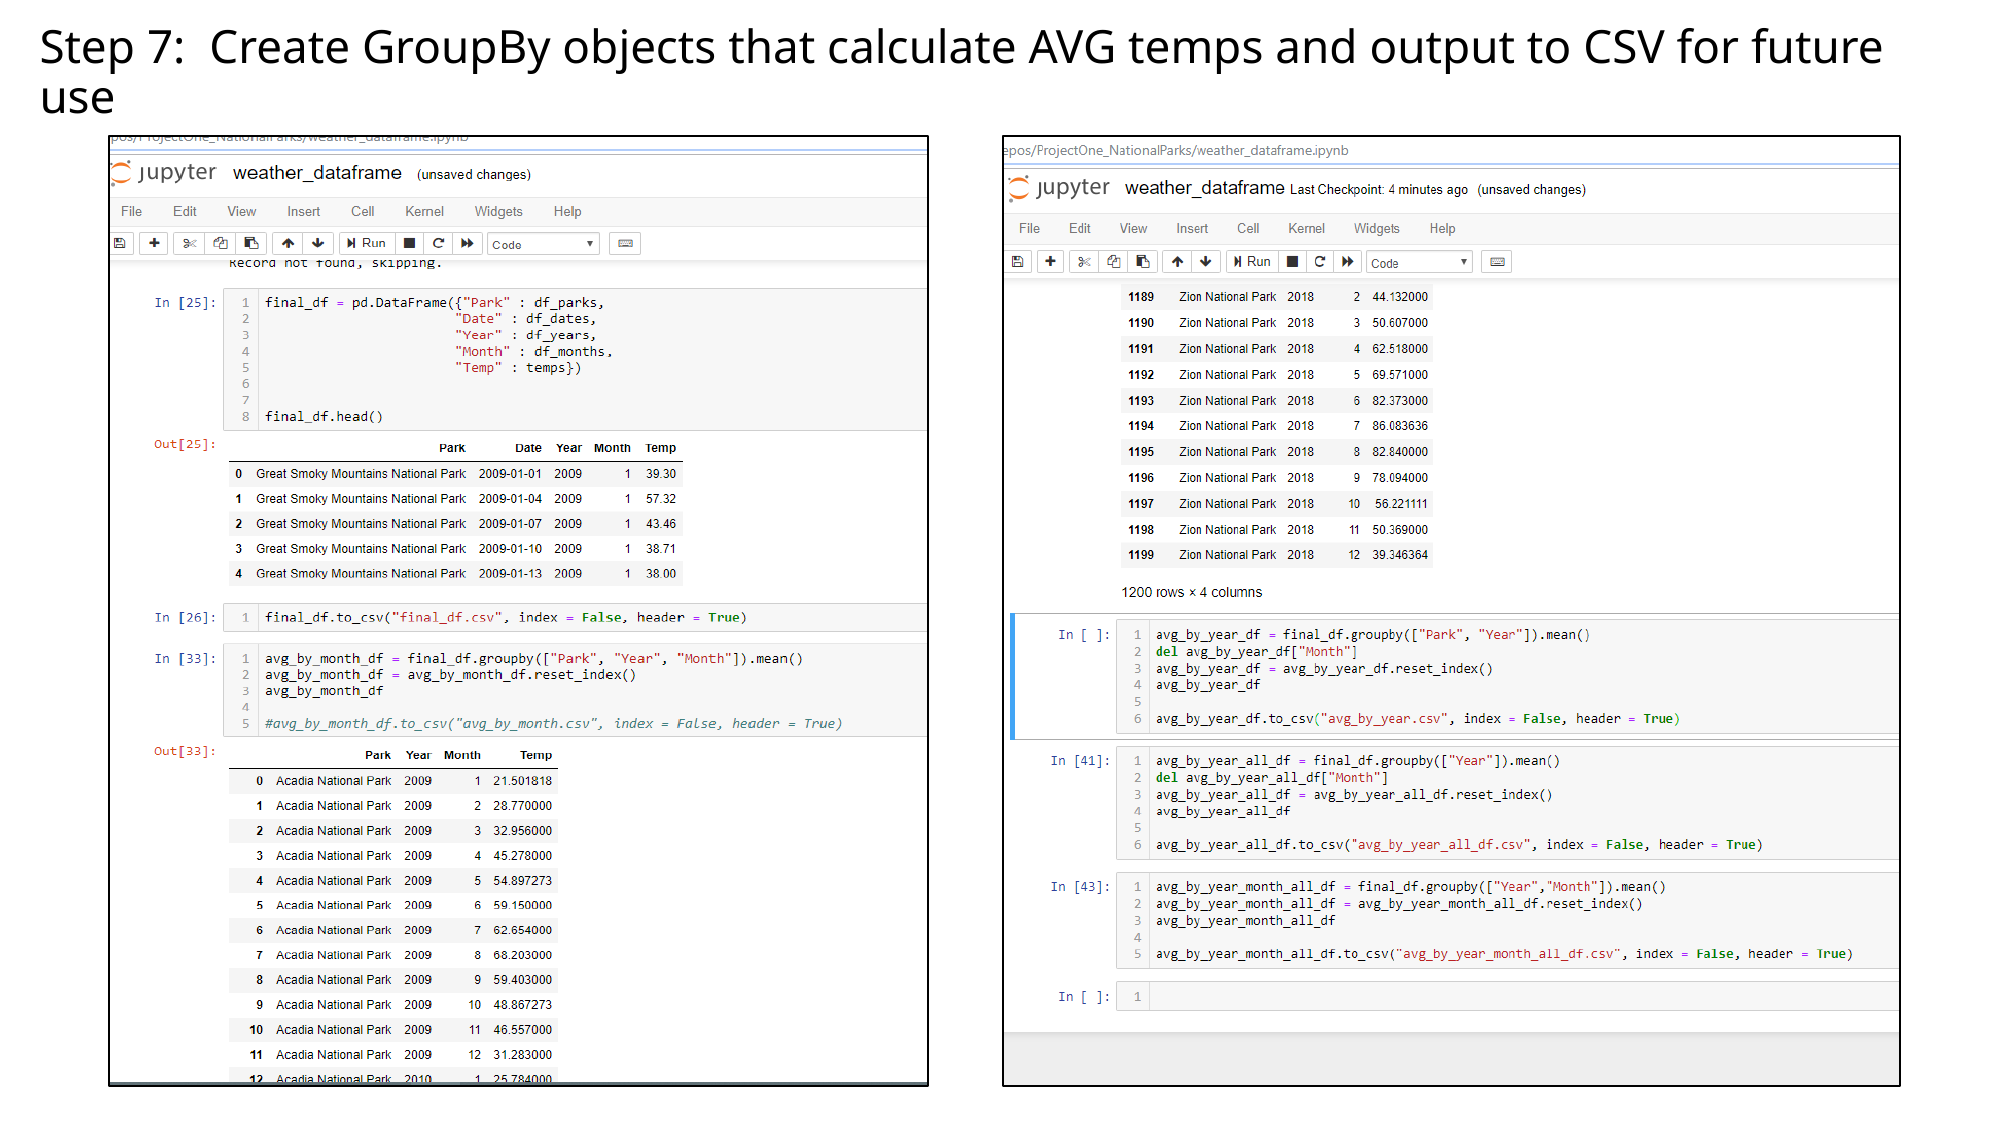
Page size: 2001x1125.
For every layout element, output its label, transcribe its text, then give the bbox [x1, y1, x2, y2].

title Step 7: Create GroupBy objects that calculate AVG temps and output to CSV for future use [24, 0, 1964, 183]
picture [110, 136, 928, 1085]
picture [1004, 136, 1900, 1085]
